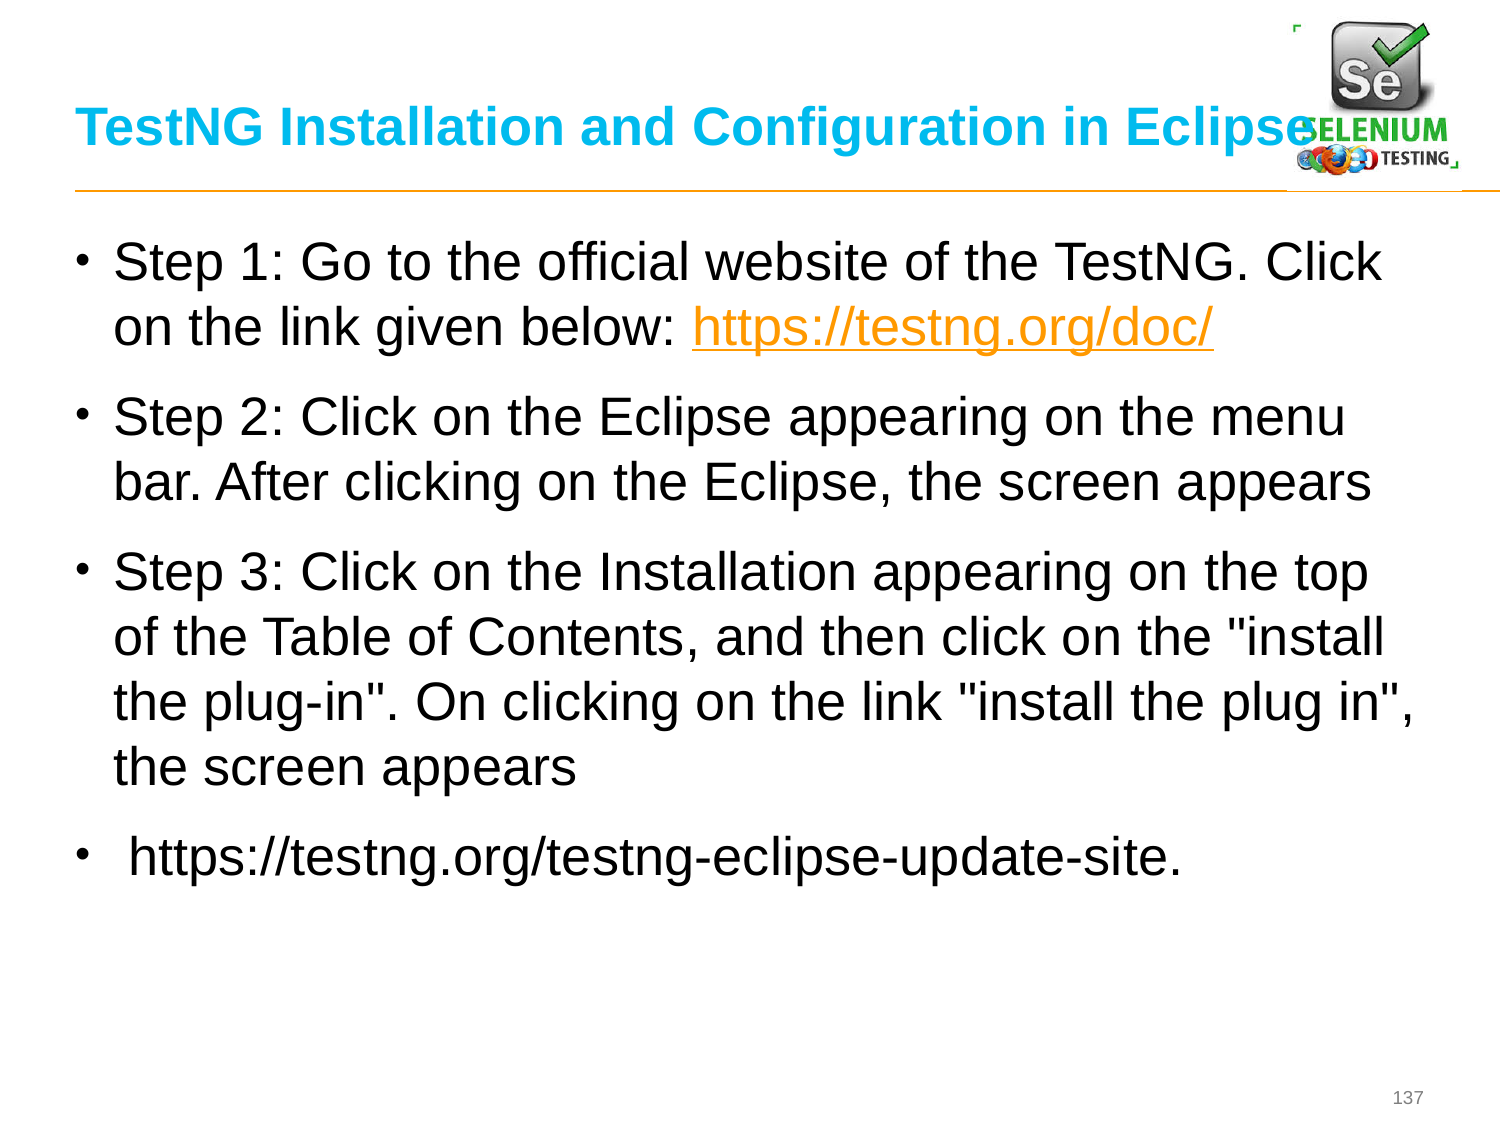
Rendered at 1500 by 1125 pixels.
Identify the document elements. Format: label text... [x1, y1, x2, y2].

picture [1287, 16, 1462, 191]
title TestNG Installation and Configuration in Eclipse [75, 27, 1422, 157]
list Step 1: Go to the official website of the TestNG. Click on the link given below: https://testng.org/doc/ Step 2: Click on the Eclipse appearing on the menu bar. After clicking on the Eclipse, the screen appears Step 3: Click on the Installation appearing on the top of the Table of Contents, and then click on the "install the plug-in". On clicking on the link "install the plug in", the screen appears https://testng.org/testng-eclipse-update-site. [75, 226, 1425, 1018]
